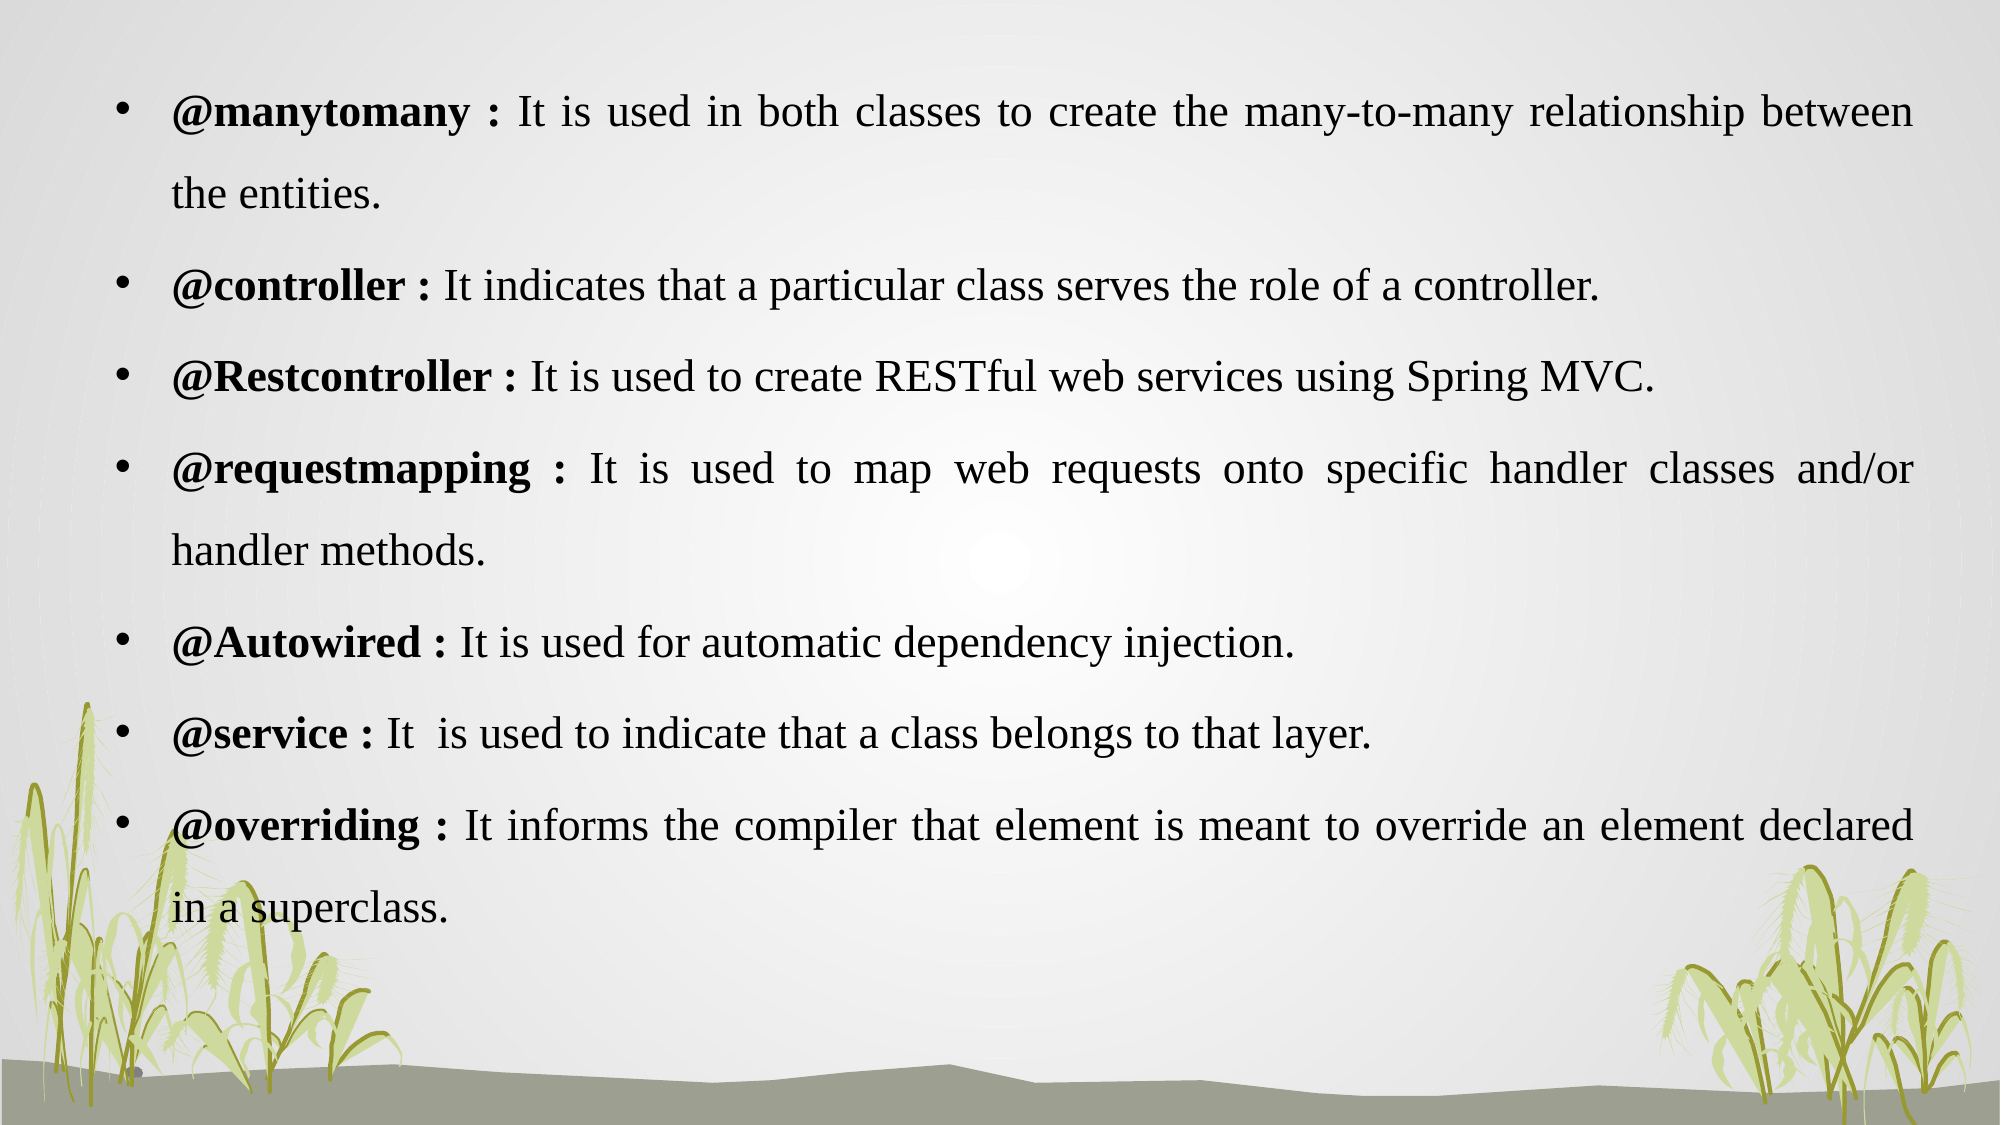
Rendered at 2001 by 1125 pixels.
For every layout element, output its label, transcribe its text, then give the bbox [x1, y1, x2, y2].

list @manytomany : It is used in both classes to create the many-to-many relationship between the entities. @controller : It indicates that a particular class serves the role of a controller. @Restcontroller : It is used to create RESTful web services using Spring MVC. @requestmapping : It is used to map web requests onto specific handler classes and/or handler methods. @Autowired : It is used for automatic dependency injection. @service : It is used to indicate that a class belongs to that layer. @overriding : It informs the compiler that element is meant to override an element declared in a superclass. [99, 45, 1931, 942]
